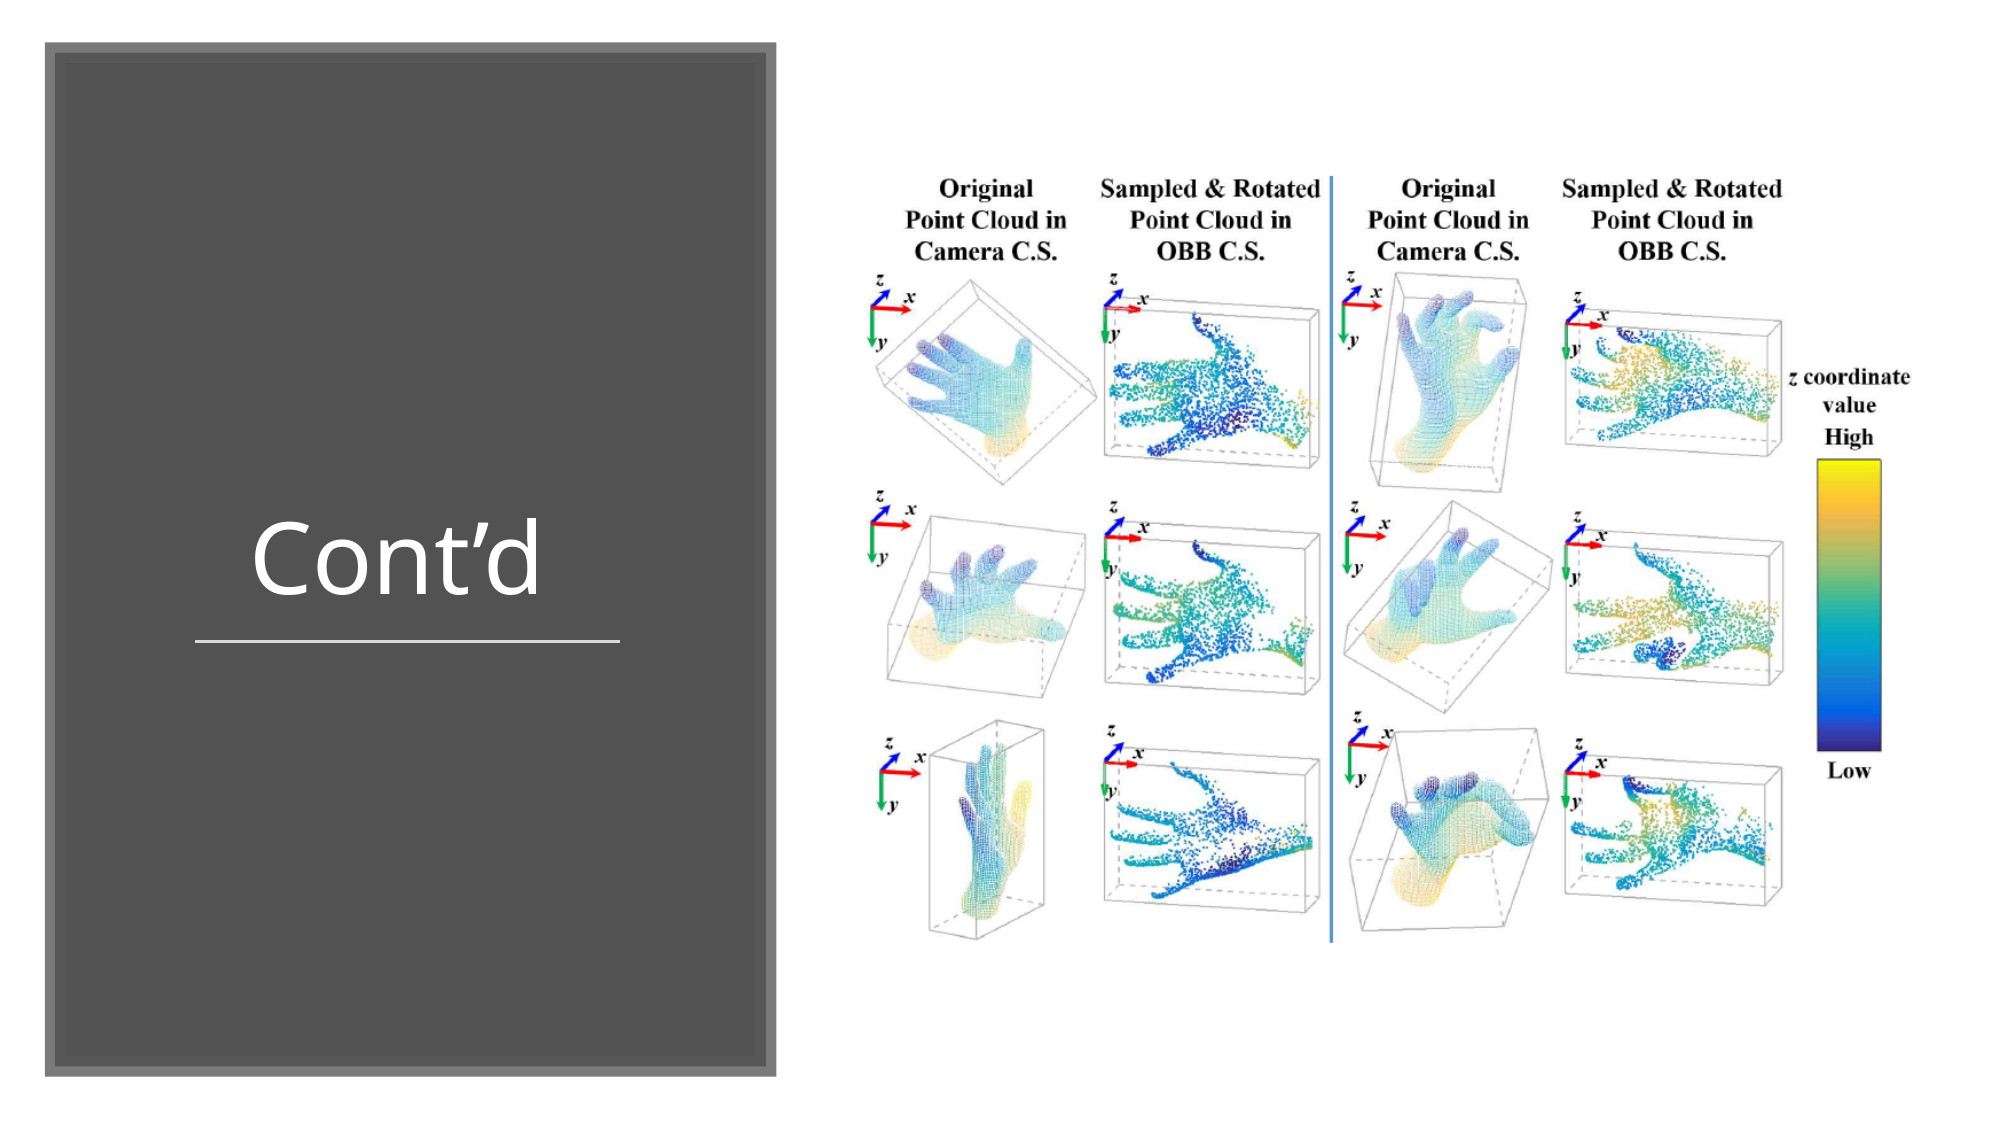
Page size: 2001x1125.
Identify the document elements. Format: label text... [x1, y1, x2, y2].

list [845, 167, 1921, 959]
title Cont’d [110, 149, 711, 624]
text_box [54, 52, 767, 1067]
